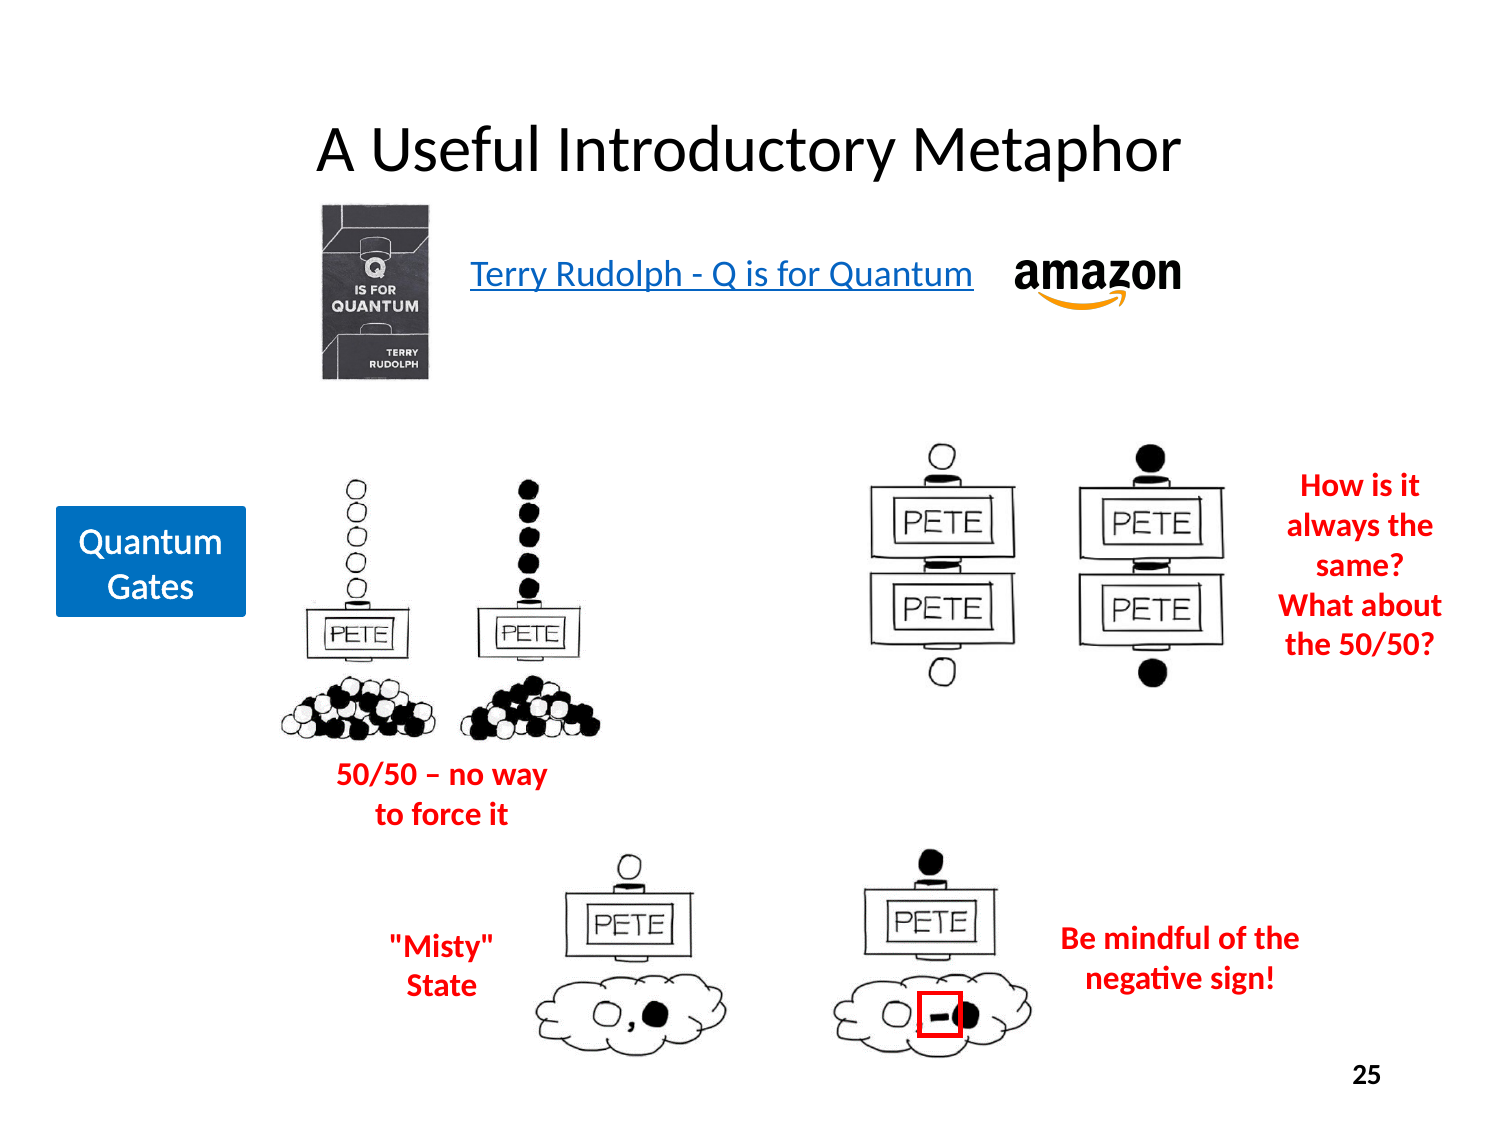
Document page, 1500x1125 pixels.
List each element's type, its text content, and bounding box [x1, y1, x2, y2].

text_box "Misty" State [339, 916, 442, 1011]
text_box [319, 200, 1181, 382]
text_box How is it always the same? What about the 50/50? [1258, 455, 1464, 670]
picture [845, 424, 1258, 700]
text_box 50/50 – no way to force it [317, 746, 567, 840]
text_box Be mindful of the negative sign! [1129, 908, 1329, 1004]
text_box Quantum Gates [58, 508, 243, 614]
slide_number 25 [1059, 1042, 1397, 1103]
picture [273, 466, 611, 746]
title A Useful Introductory Metaphor [103, 59, 1397, 241]
picture [442, 835, 1129, 1068]
